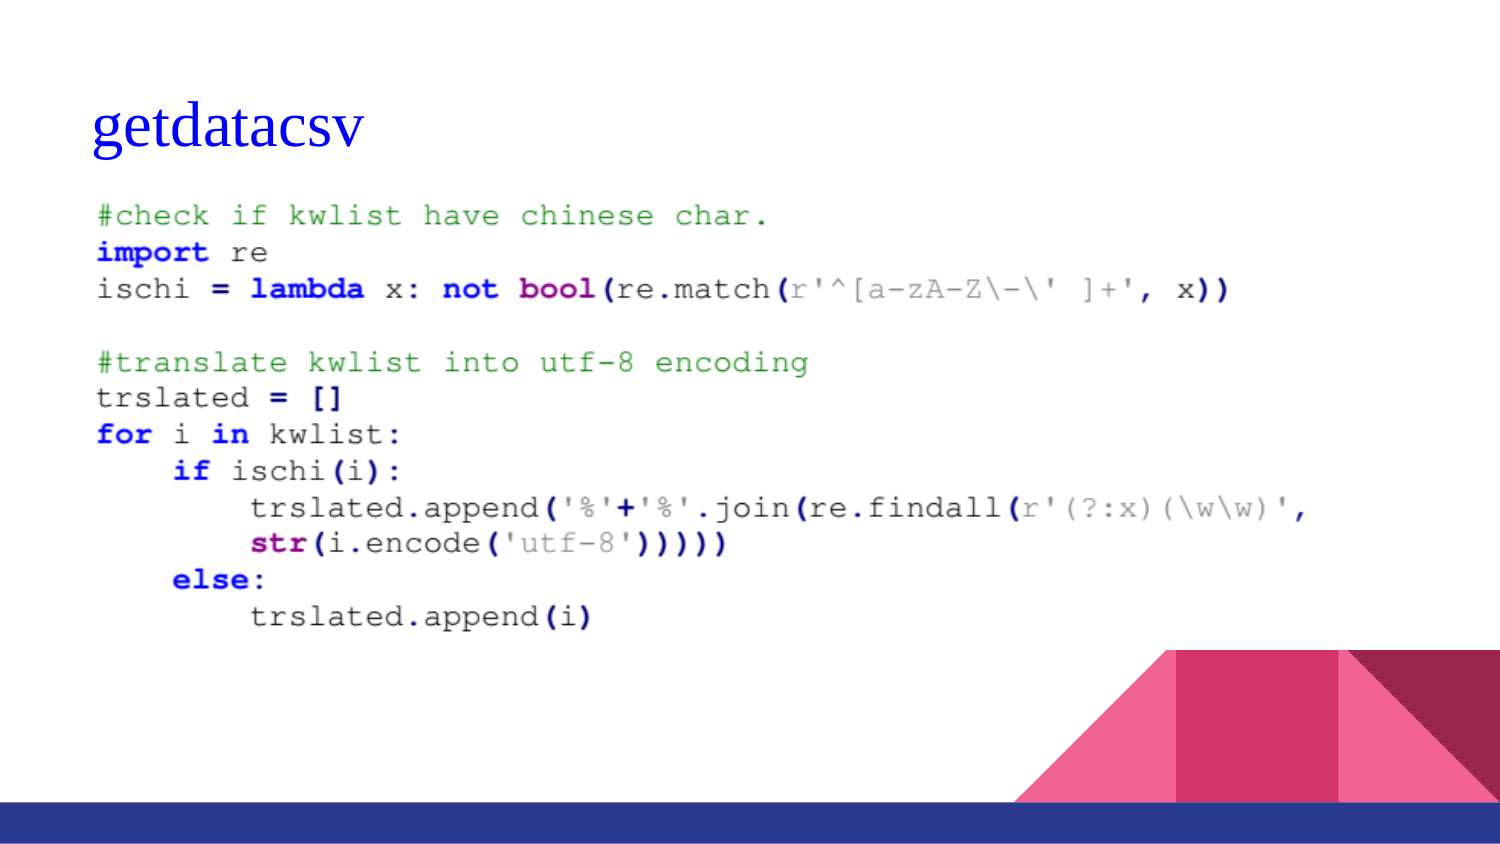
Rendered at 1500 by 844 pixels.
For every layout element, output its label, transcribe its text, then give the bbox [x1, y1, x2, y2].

picture [0, 193, 1500, 650]
title getdatacsv [76, 67, 1475, 167]
